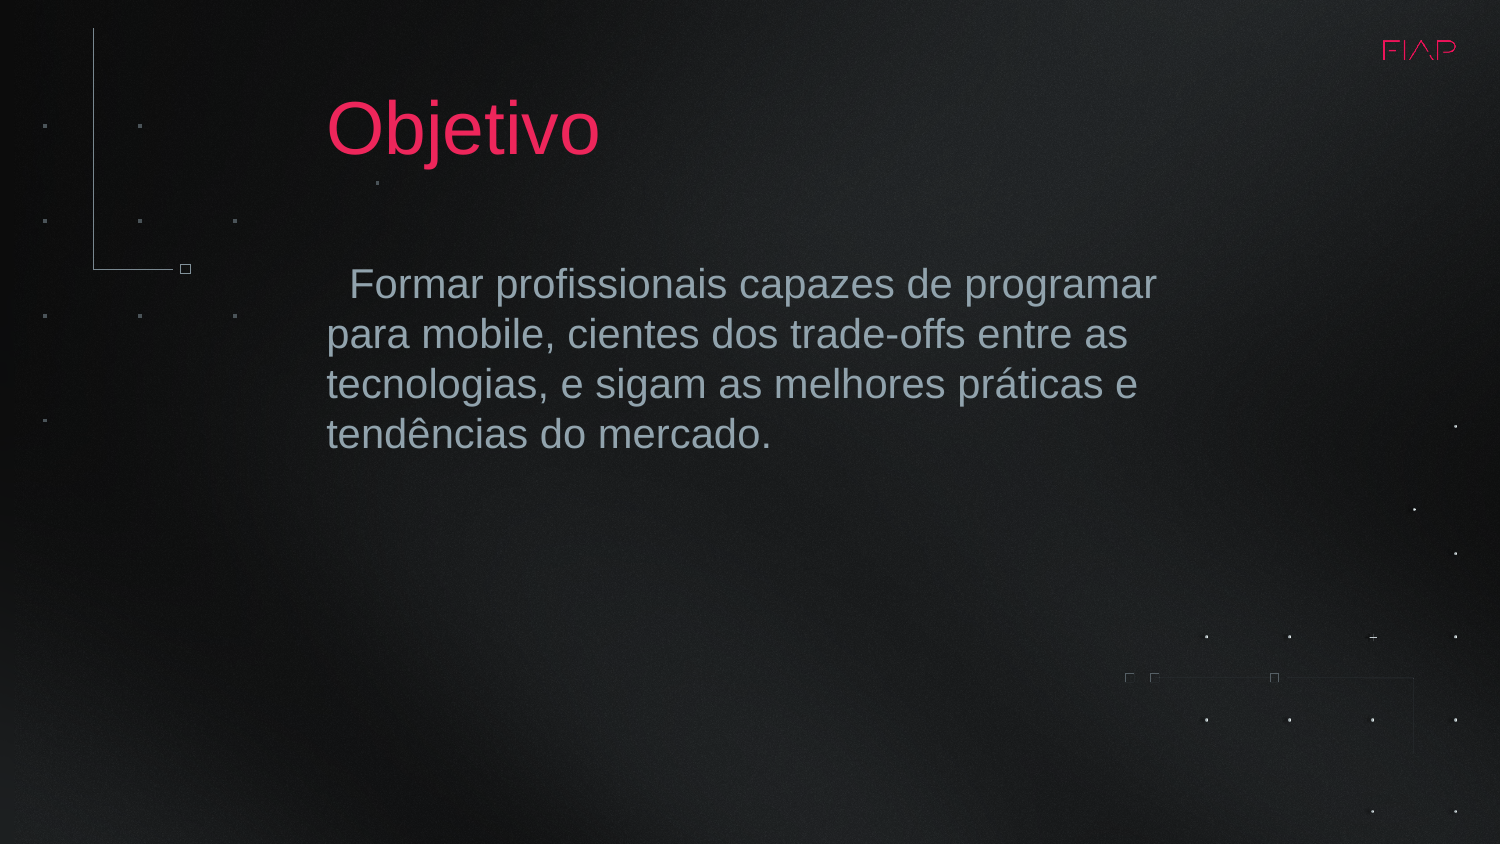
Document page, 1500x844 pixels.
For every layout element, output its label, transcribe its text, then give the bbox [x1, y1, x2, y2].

text_box Formar profissionais capazes de programar para mobile, cientes dos trade-offs entre as tecnologias, e sigam as melhores práticas e tendências do mercado. [311, 249, 1242, 465]
text_box Objetivo [383, 72, 1126, 177]
picture [0, 0, 1500, 844]
